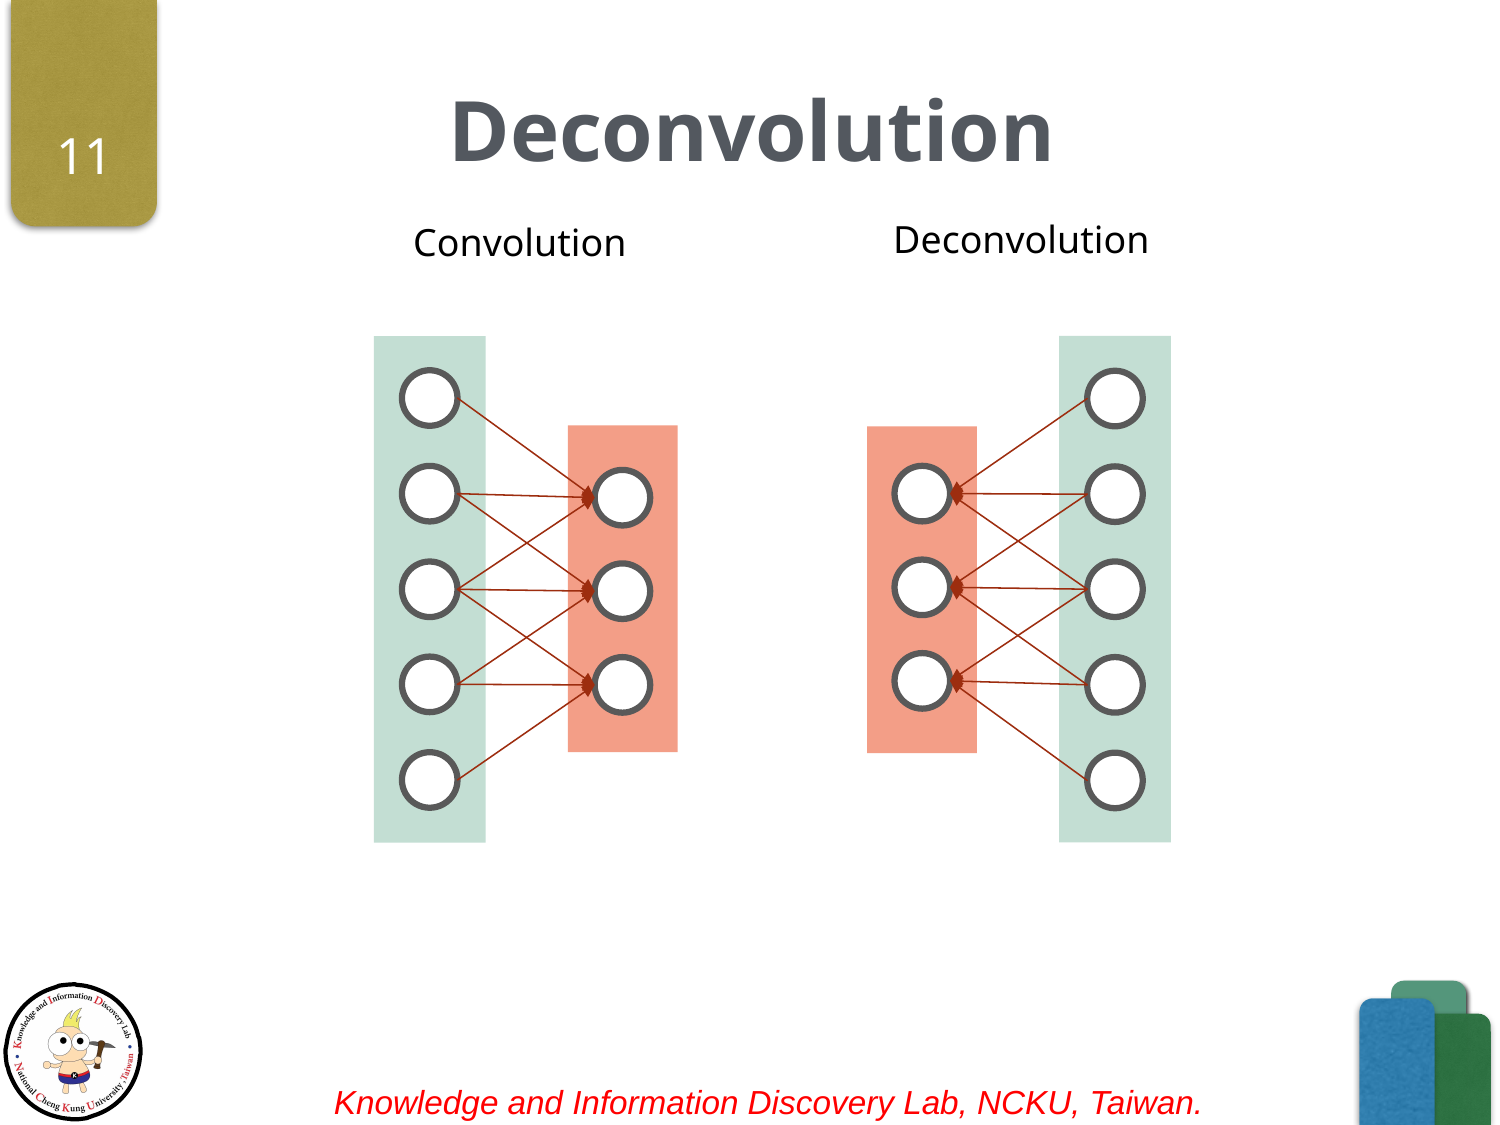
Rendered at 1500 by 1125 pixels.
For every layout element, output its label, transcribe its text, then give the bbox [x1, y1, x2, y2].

slide_number 11 [26, 129, 143, 190]
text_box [866, 335, 1172, 843]
text_box Deconvolution [878, 208, 1165, 269]
picture [1359, 998, 1491, 1125]
picture [11, 0, 157, 227]
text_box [373, 335, 486, 843]
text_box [598, 424, 678, 753]
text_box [457, 590, 595, 684]
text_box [457, 397, 595, 492]
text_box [457, 684, 595, 781]
title Deconvolution [168, 14, 1379, 243]
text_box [457, 497, 595, 590]
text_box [457, 493, 595, 497]
picture [8, 987, 138, 1117]
text_box Convolution [398, 211, 642, 272]
